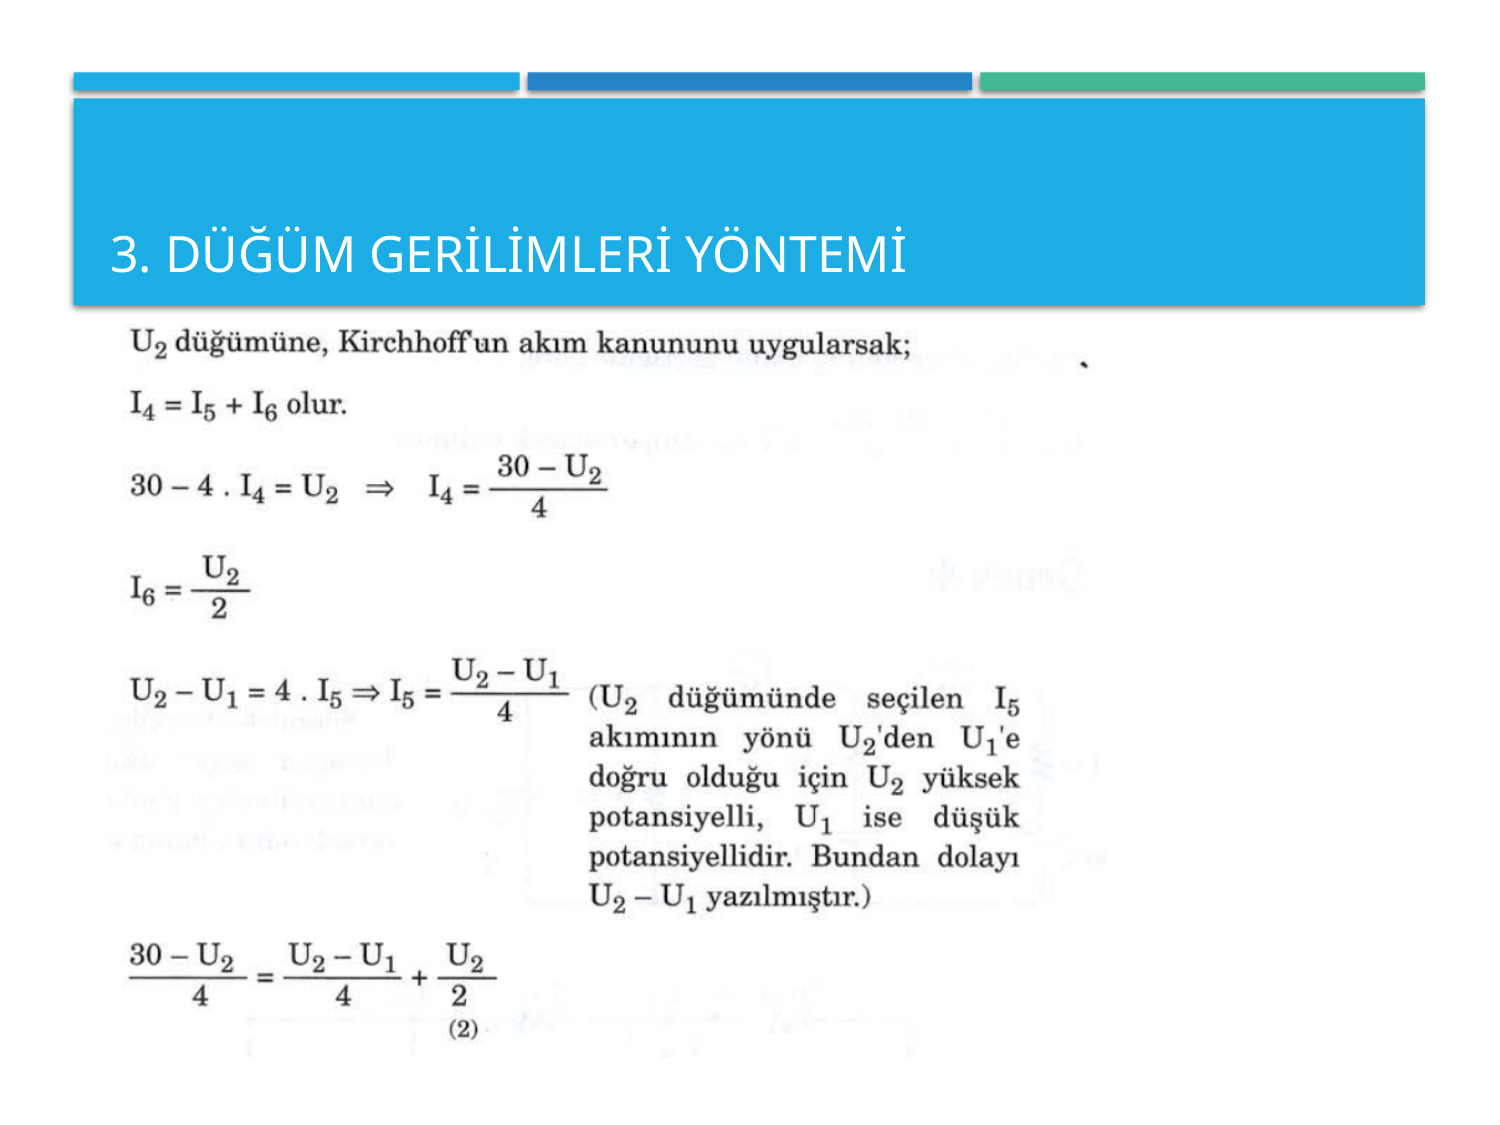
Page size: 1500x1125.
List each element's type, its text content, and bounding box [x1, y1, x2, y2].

picture [106, 323, 1107, 1058]
title 3. Düğüm gerilimleri yöntemi [95, 112, 1406, 291]
